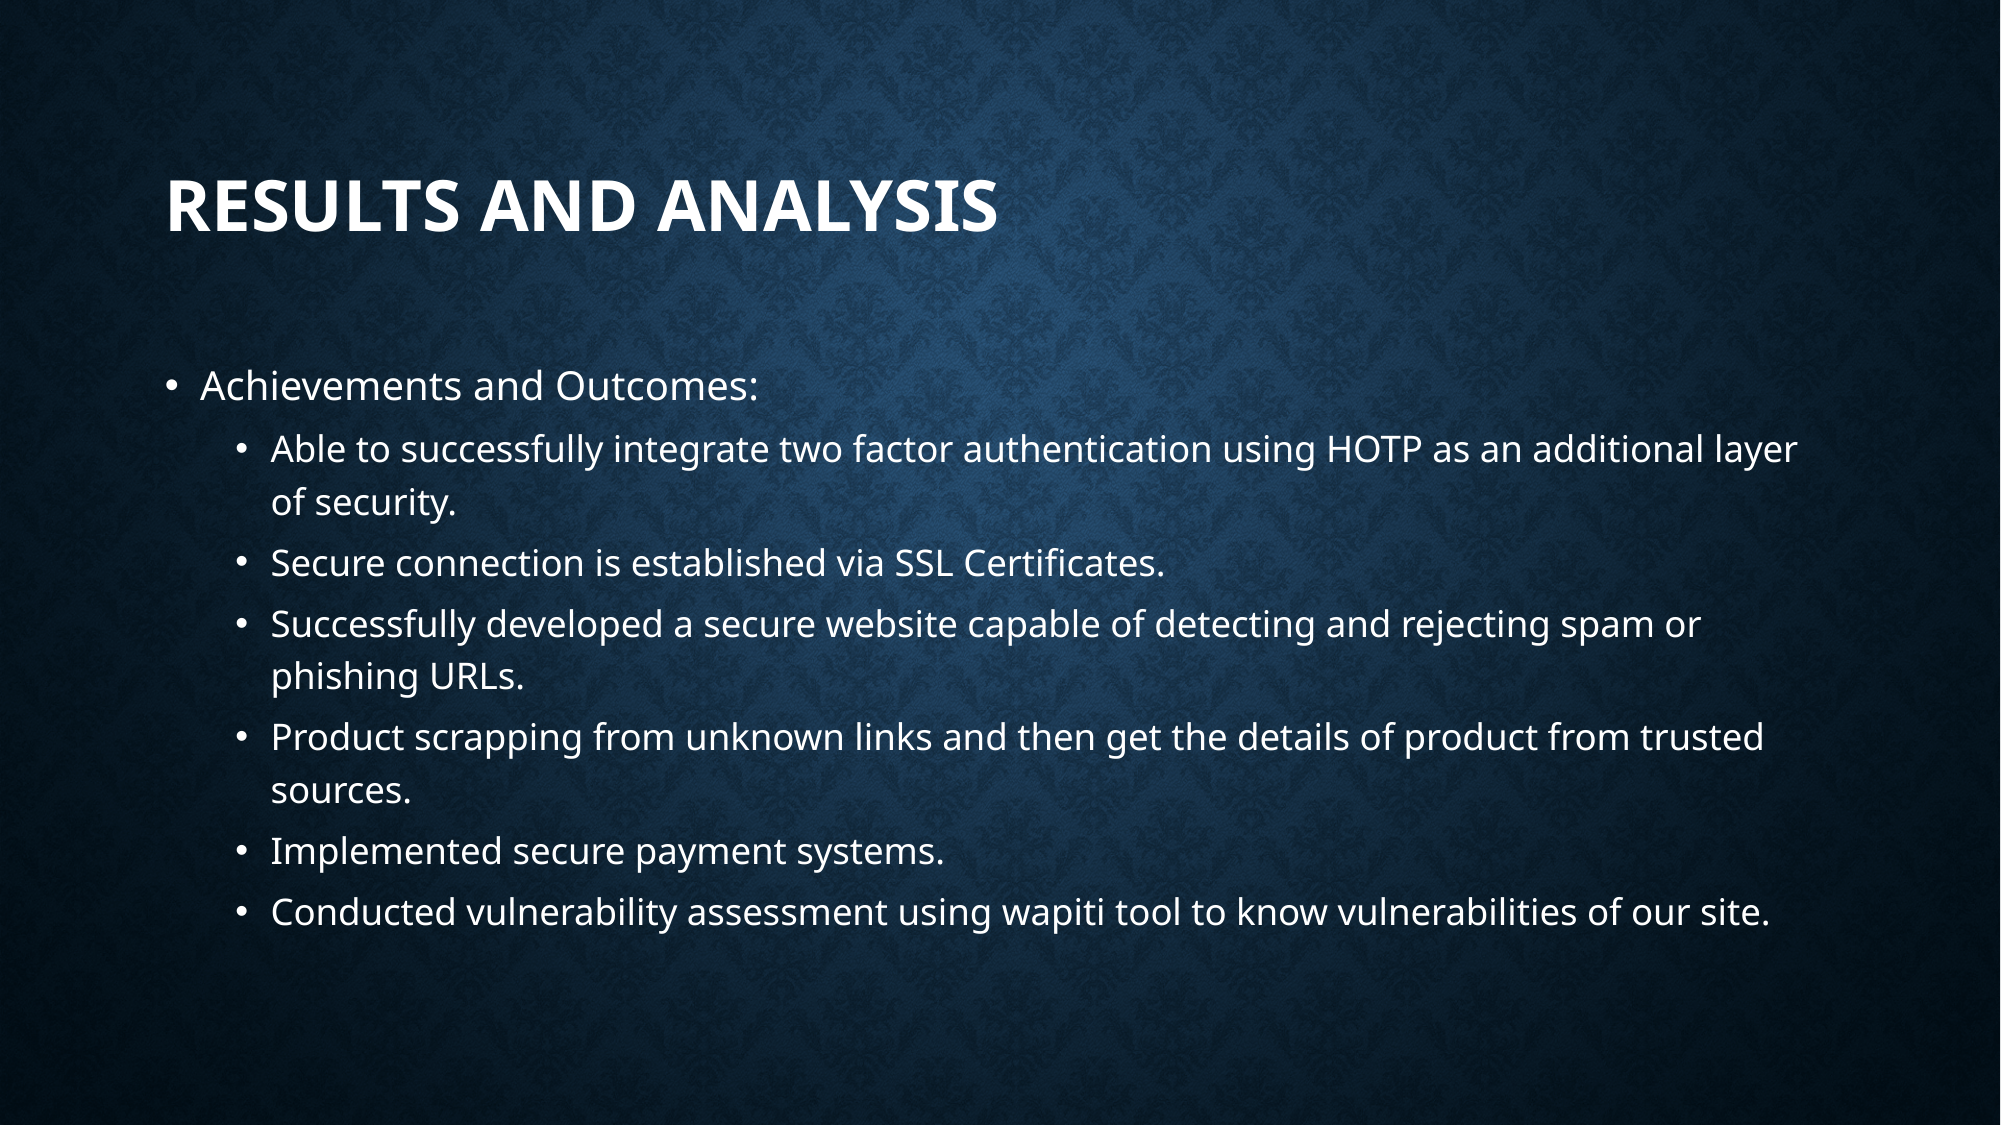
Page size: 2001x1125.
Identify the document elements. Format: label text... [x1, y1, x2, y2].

title Results and Analysis [149, 99, 1849, 318]
list Achievements and Outcomes: Able to successfully integrate two factor authentication using HOTP as an additional layer of security. Secure connection is established via SSL Certificates. Successfully developed a secure website capable of detecting and rejecting spam or phishing URLs. Product scrapping from unknown links and then get the details of product from trusted sources. Implemented secure payment systems. Conducted vulnerability assessment using wapiti tool to know vulnerabilities of our site. [149, 343, 1849, 950]
